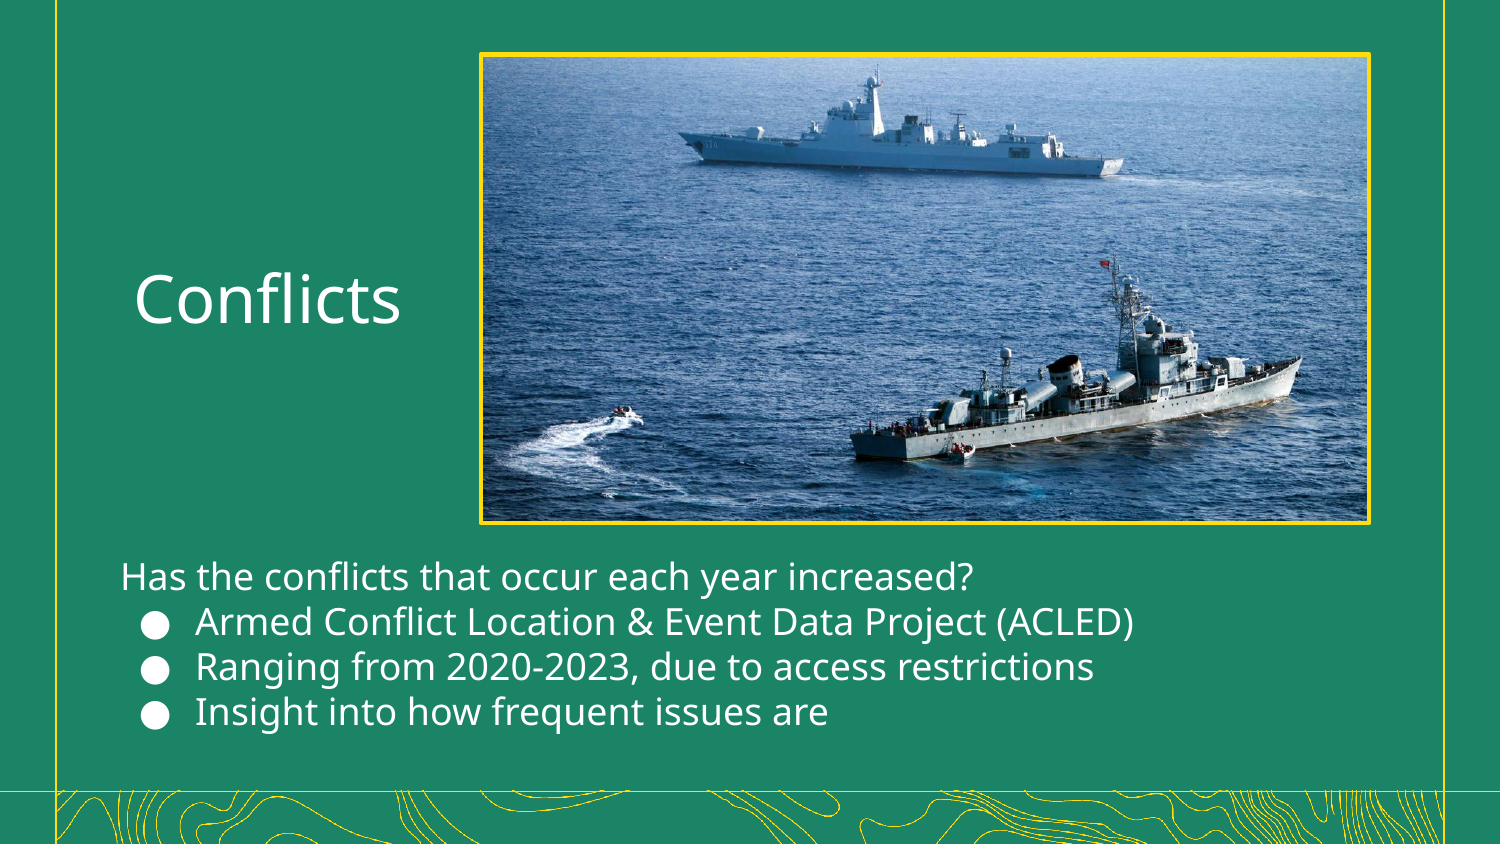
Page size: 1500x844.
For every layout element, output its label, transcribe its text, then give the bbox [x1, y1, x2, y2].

picture [56, 790, 1445, 844]
picture [482, 56, 1368, 521]
title Conflicts [118, 241, 444, 336]
list Has the conflicts that occur each year increased? Armed Conflict Location & Event Data Project (ACLED) Ranging from 2020-2023, due to access restrictions Insight into how frequent issues are [105, 538, 1395, 777]
